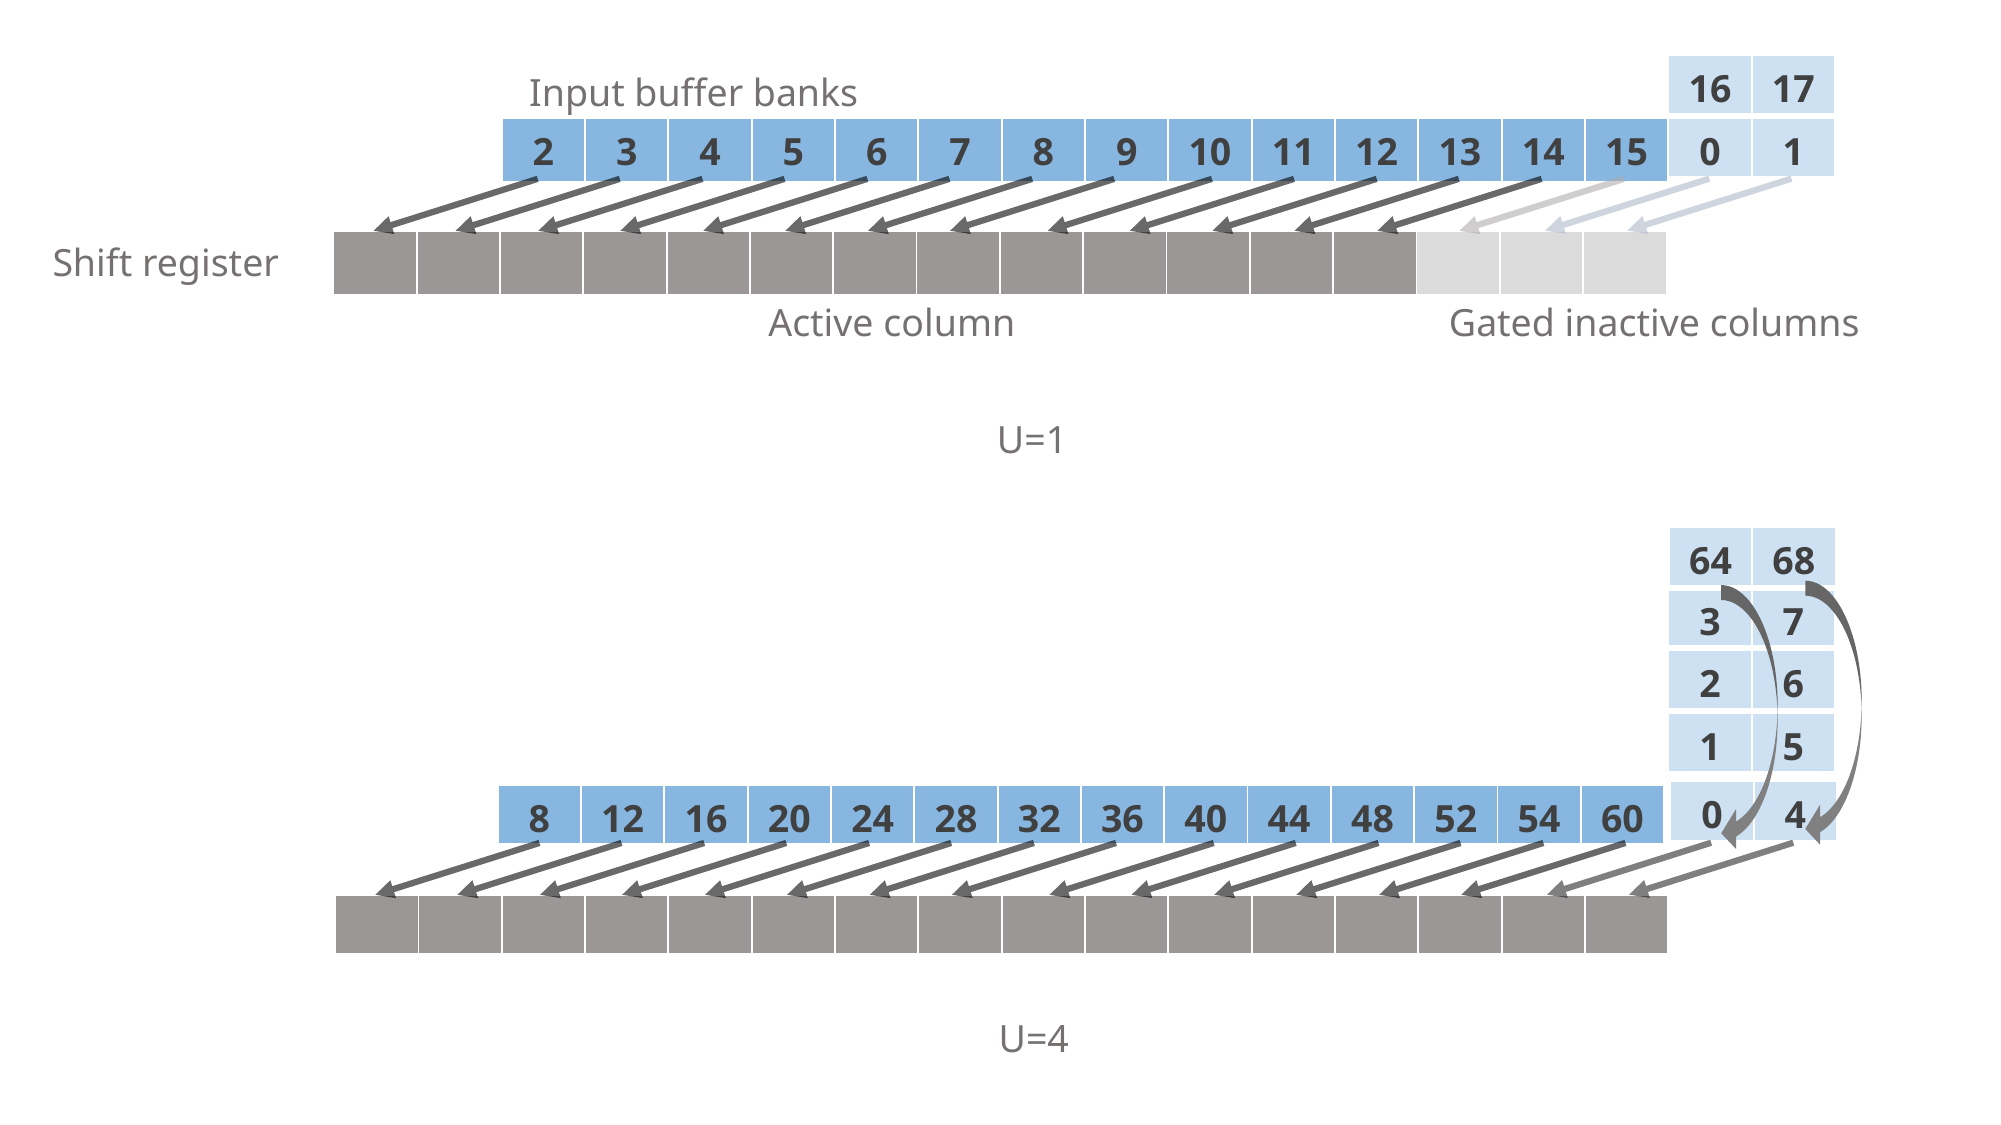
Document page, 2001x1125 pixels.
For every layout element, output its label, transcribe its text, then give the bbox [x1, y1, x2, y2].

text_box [1379, 842, 1547, 895]
table_header [836, 896, 917, 953]
text_box Input buffer banks [514, 61, 874, 122]
table_header 0 [1671, 782, 1753, 840]
table_header [1084, 232, 1166, 294]
table_header [1586, 896, 1667, 953]
table_header 68 [1753, 528, 1835, 585]
table_header 60 [1582, 786, 1663, 842]
table_header [669, 896, 751, 953]
table_header 7 [919, 119, 1001, 178]
table_header [753, 896, 834, 953]
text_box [1047, 178, 1377, 231]
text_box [1547, 842, 1794, 895]
table_header [586, 896, 667, 953]
table_header 4 [1755, 782, 1836, 840]
table_header [834, 232, 916, 291]
table_header [503, 896, 584, 953]
table_header 8 [499, 786, 580, 842]
table_header 48 [1332, 786, 1413, 842]
table_header 2 [1669, 651, 1751, 708]
table_header 10 [1169, 119, 1251, 178]
table_header 54 [1498, 786, 1580, 842]
table_header [501, 232, 582, 294]
table_header [584, 232, 666, 294]
table_header [1001, 232, 1082, 294]
table_header 6 [836, 119, 917, 178]
table_header 5 [1774, 714, 1834, 771]
table_header 16 [1669, 56, 1751, 113]
table_header 14 [1503, 119, 1584, 178]
text_box Active column [753, 291, 1031, 352]
table_header 15 [1586, 119, 1667, 178]
table_header [1334, 232, 1416, 294]
table_header [419, 896, 501, 953]
table_header 20 [749, 786, 830, 842]
table_header 11 [1253, 119, 1334, 178]
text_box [375, 842, 1049, 895]
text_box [373, 178, 1047, 231]
table_header 9 [1086, 119, 1167, 178]
table_header 44 [1248, 786, 1330, 842]
table_header 3 [1669, 591, 1751, 645]
table_header [1336, 896, 1417, 953]
table_header [1169, 896, 1251, 953]
table_header [1417, 232, 1499, 294]
table_header 3 [586, 122, 667, 178]
table_header [1501, 232, 1582, 291]
table_header [1003, 896, 1084, 953]
table_header [1167, 232, 1249, 294]
table_header 1 [1669, 714, 1751, 771]
text_box Gated inactive columns [1434, 291, 1875, 351]
table_header [336, 896, 418, 953]
text_box Shift register [37, 231, 295, 291]
table_header [668, 232, 749, 294]
table_header 8 [1003, 119, 1084, 178]
table_header [919, 896, 1001, 953]
table_header 24 [832, 786, 913, 842]
table_header [334, 232, 416, 294]
table_header 6 [1773, 651, 1834, 708]
table_header 6 [1753, 651, 1776, 708]
table_header 28 [915, 786, 997, 842]
text_box U=4 [983, 1007, 1085, 1068]
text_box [1377, 178, 1545, 231]
table_header 5 [753, 122, 834, 178]
table_header [751, 232, 832, 294]
table_header 7 [1753, 591, 1834, 645]
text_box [1545, 178, 1792, 231]
table_header 2 [503, 119, 584, 178]
text_box [1803, 579, 1863, 848]
table_header 40 [1165, 786, 1247, 842]
table_header 13 [1419, 119, 1501, 178]
table_header 5 [1753, 714, 1776, 771]
table_header [917, 232, 999, 291]
table_header [1253, 896, 1334, 953]
table_header 12 [582, 786, 663, 842]
text_box U=1 [982, 408, 1083, 469]
table_header [1584, 232, 1666, 291]
table_header 52 [1415, 786, 1497, 842]
table_header [1086, 896, 1167, 953]
table_header 32 [999, 786, 1080, 842]
table_header 12 [1336, 119, 1417, 178]
table_header 1 [1753, 119, 1834, 176]
table_header 64 [1670, 528, 1751, 585]
table_header [1251, 232, 1332, 294]
table_header [1503, 896, 1584, 953]
table_header 17 [1753, 56, 1834, 113]
text_box [1719, 583, 1779, 842]
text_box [1049, 842, 1379, 895]
table_header 36 [1082, 786, 1163, 842]
table_header [1419, 896, 1501, 953]
table_header 16 [665, 786, 747, 842]
table_header 0 [1669, 119, 1751, 176]
table_header [418, 232, 499, 294]
table_header 4 [669, 122, 751, 178]
